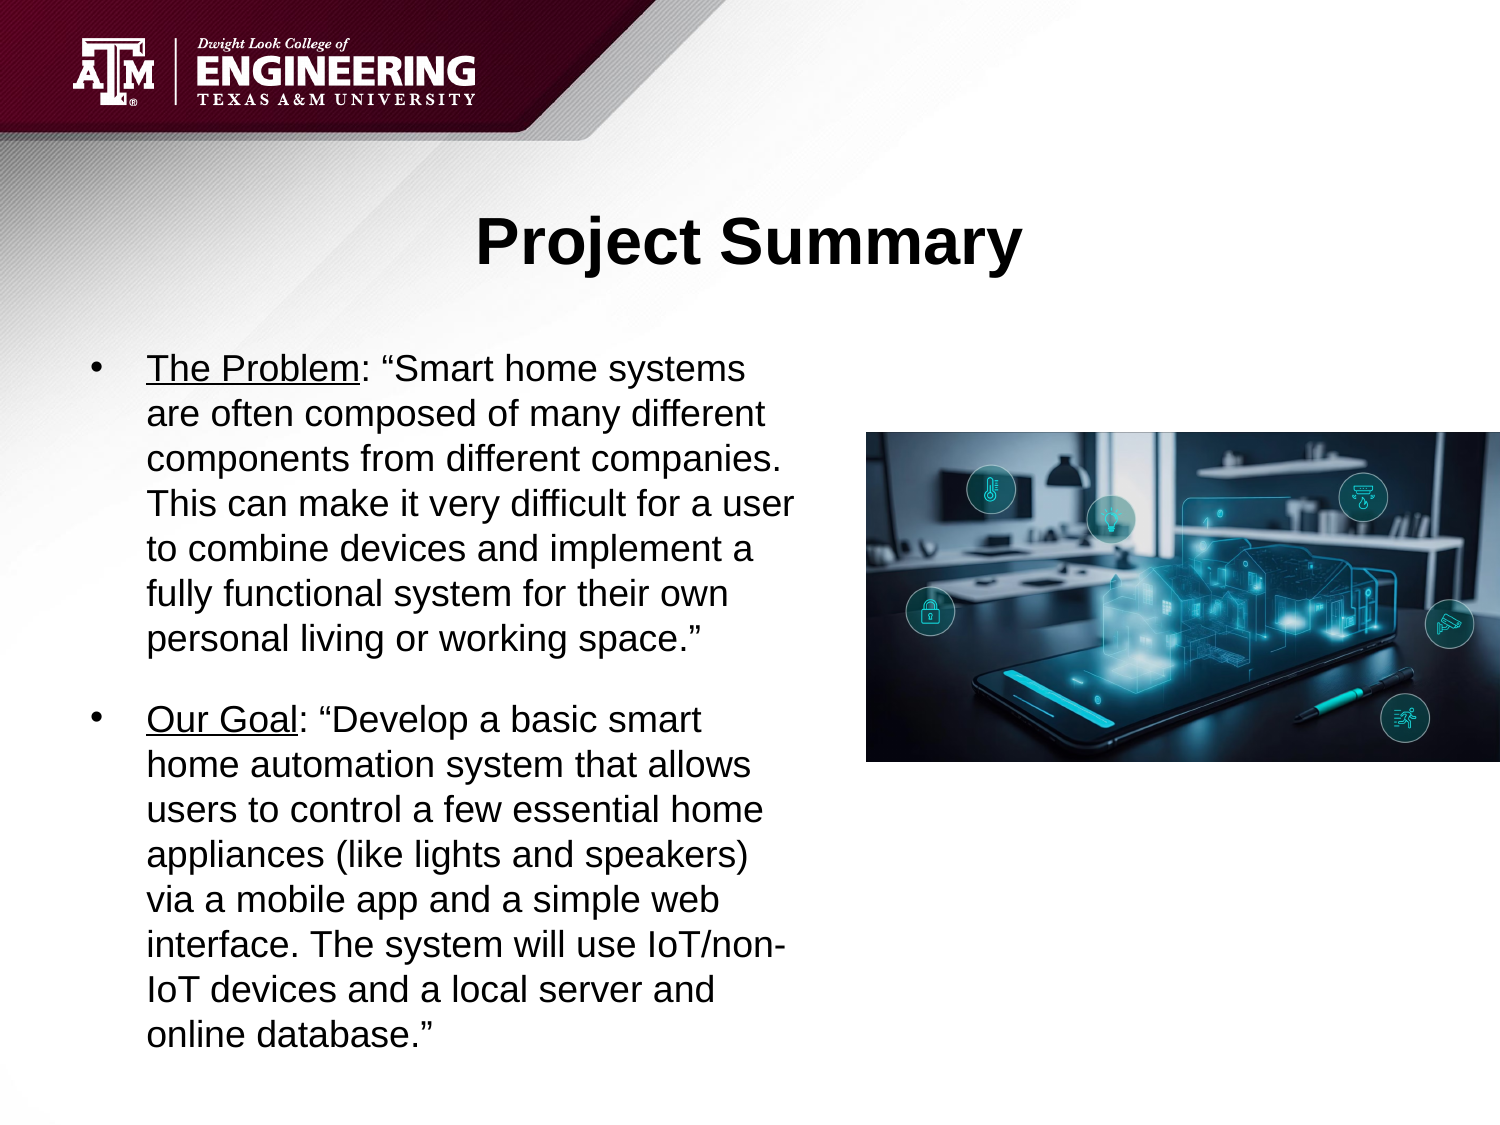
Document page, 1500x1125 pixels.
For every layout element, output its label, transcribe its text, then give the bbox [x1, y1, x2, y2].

list The Problem: “Smart home systems are often composed of many different components from different companies. This can make it very difficult for a user to combine devices and implement a fully functional system for their own personal living or working space.” Our Goal: “Develop a basic smart home automation system that allows users to control a few essential home appliances (like lights and speakers) via a mobile app and a simple web interface. The system will use IoT/non-IoT devices and a local server and online database.” [75, 336, 819, 1097]
title Project Summary [75, 172, 1425, 304]
picture [0, 0, 1500, 1125]
